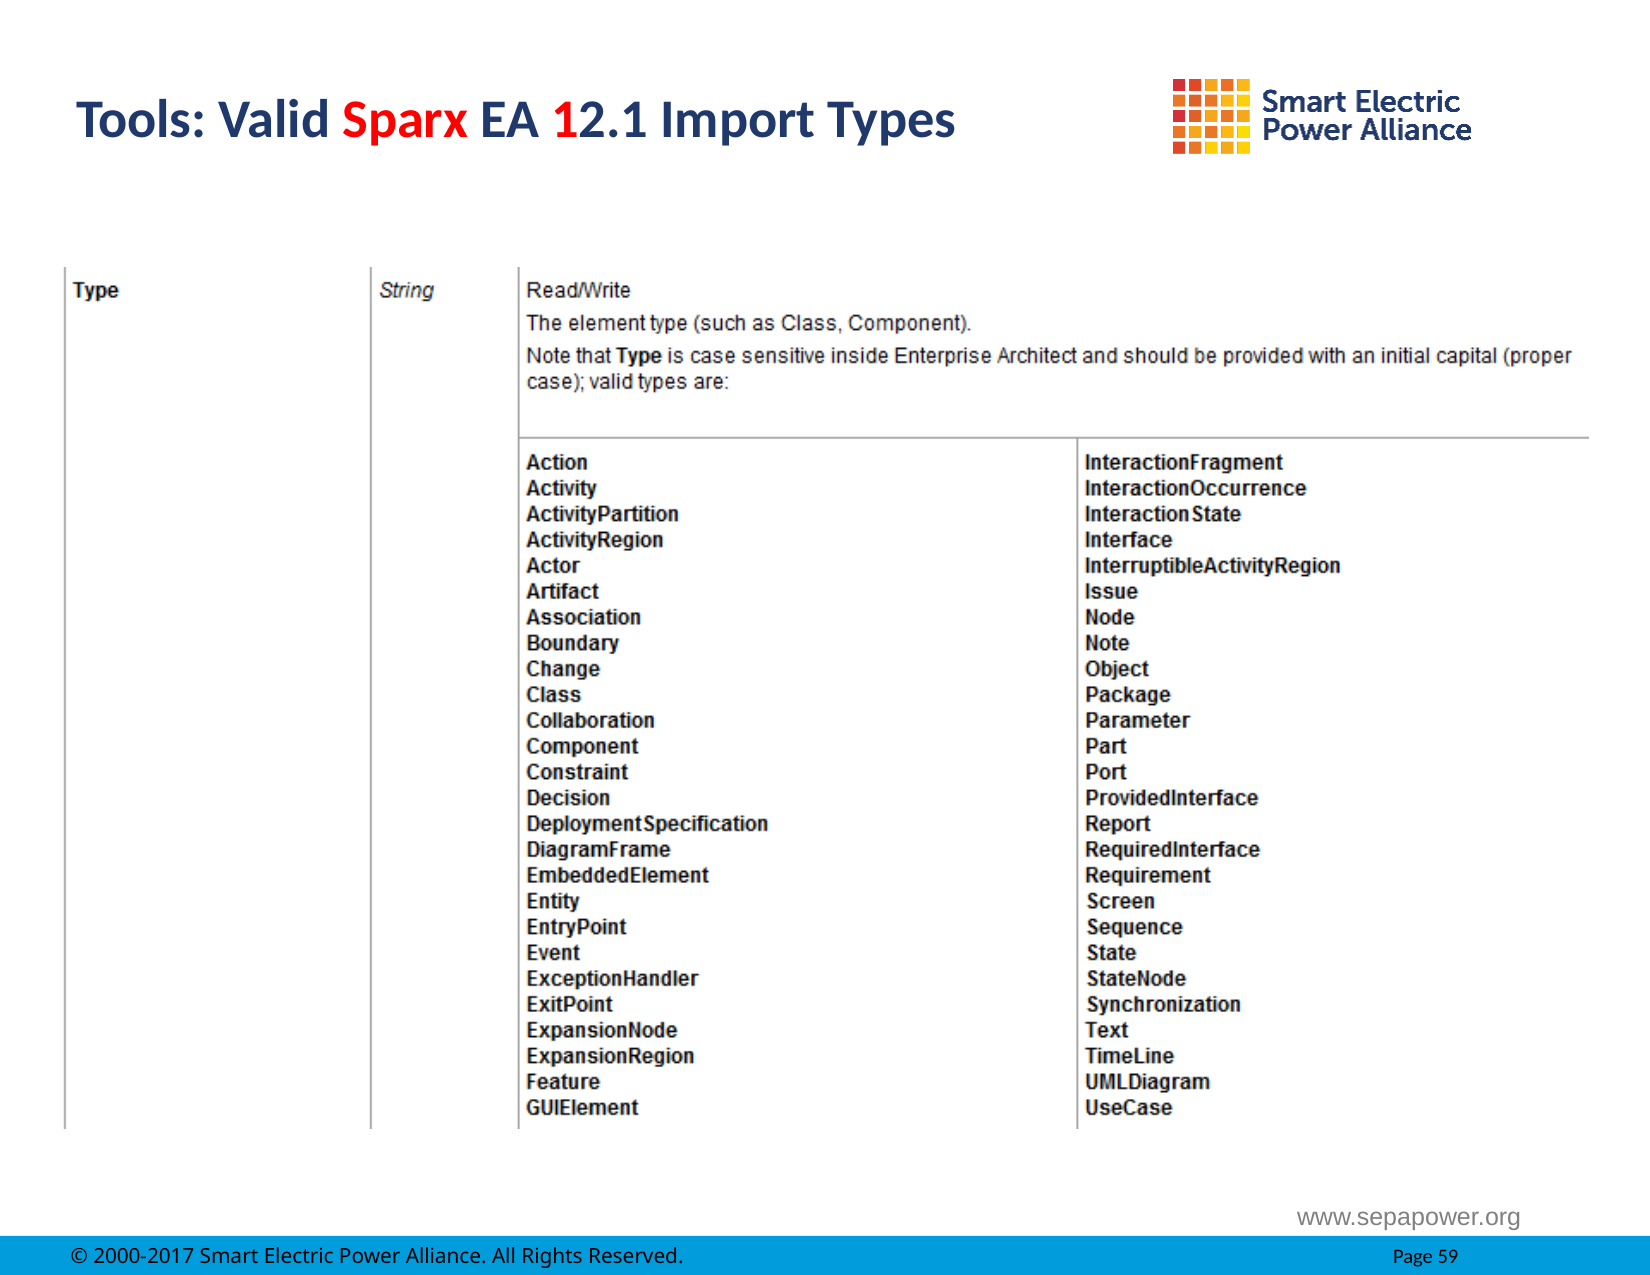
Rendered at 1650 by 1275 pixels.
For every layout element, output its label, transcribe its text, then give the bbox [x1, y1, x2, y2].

picture [1164, 70, 1481, 161]
picture [60, 267, 1589, 1129]
footer www.sepapower.org [113, 1181, 1537, 1235]
text_box © 2000-2017 Smart Electric Power Alliance. All Rights Reserved. Page 59 [0, 1235, 1650, 1275]
title Tools: Valid Sparx EA 12.1 Import Types [61, 83, 1202, 191]
